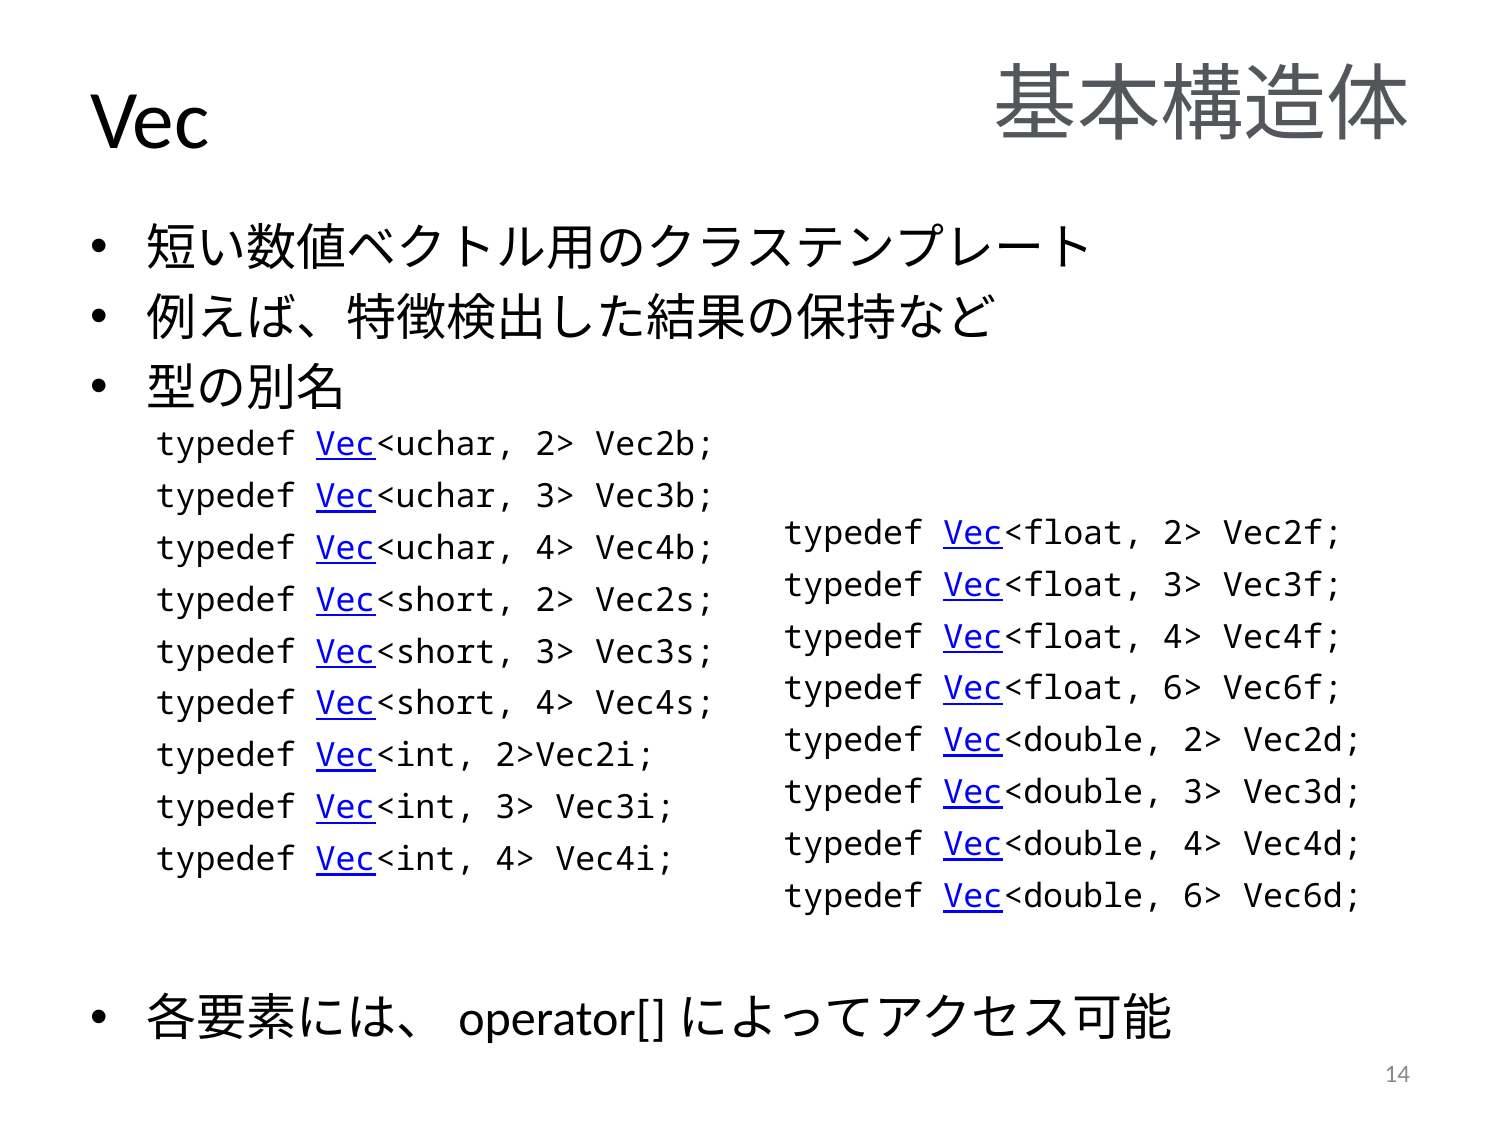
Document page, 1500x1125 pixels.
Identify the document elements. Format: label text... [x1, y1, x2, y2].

title Vec [75, 45, 1425, 185]
text_box 基本構造体 [74, 30, 1425, 171]
text_box typedef Vec<float, 2> Vec2f; typedef Vec<float, 3> Vec3f; typedef Vec<float, 4> Vec4f; typedef Vec<float, 6> Vec6f; typedef Vec<double, 2> Vec2d; typedef Vec<double, 3> Vec3d; typedef Vec<double, 4> Vec4d; typedef Vec<double, 6> Vec6d; [702, 503, 1425, 917]
slide_number 13 [1074, 1042, 1425, 1103]
list 短い数値ベクトル用のクラステンプレート 例えば、特徴検出した結果の保持など 型の別名 typedef Vec<uchar, 2> Vec2b; typedef Vec<uchar, 3> Vec3b; typedef Vec<uchar, 4> Vec4b; typedef Vec<short, 2> Vec2s; typedef Vec<short, 3> Vec3s; typedef Vec<short, 4> Vec4s; typedef Vec<int, 2>Vec2i; typedef Vec<int, 3> Vec3i; typedef Vec<int, 4> Vec4i; 各要素には、operator[]によってアクセス可能 [75, 208, 1425, 1035]
